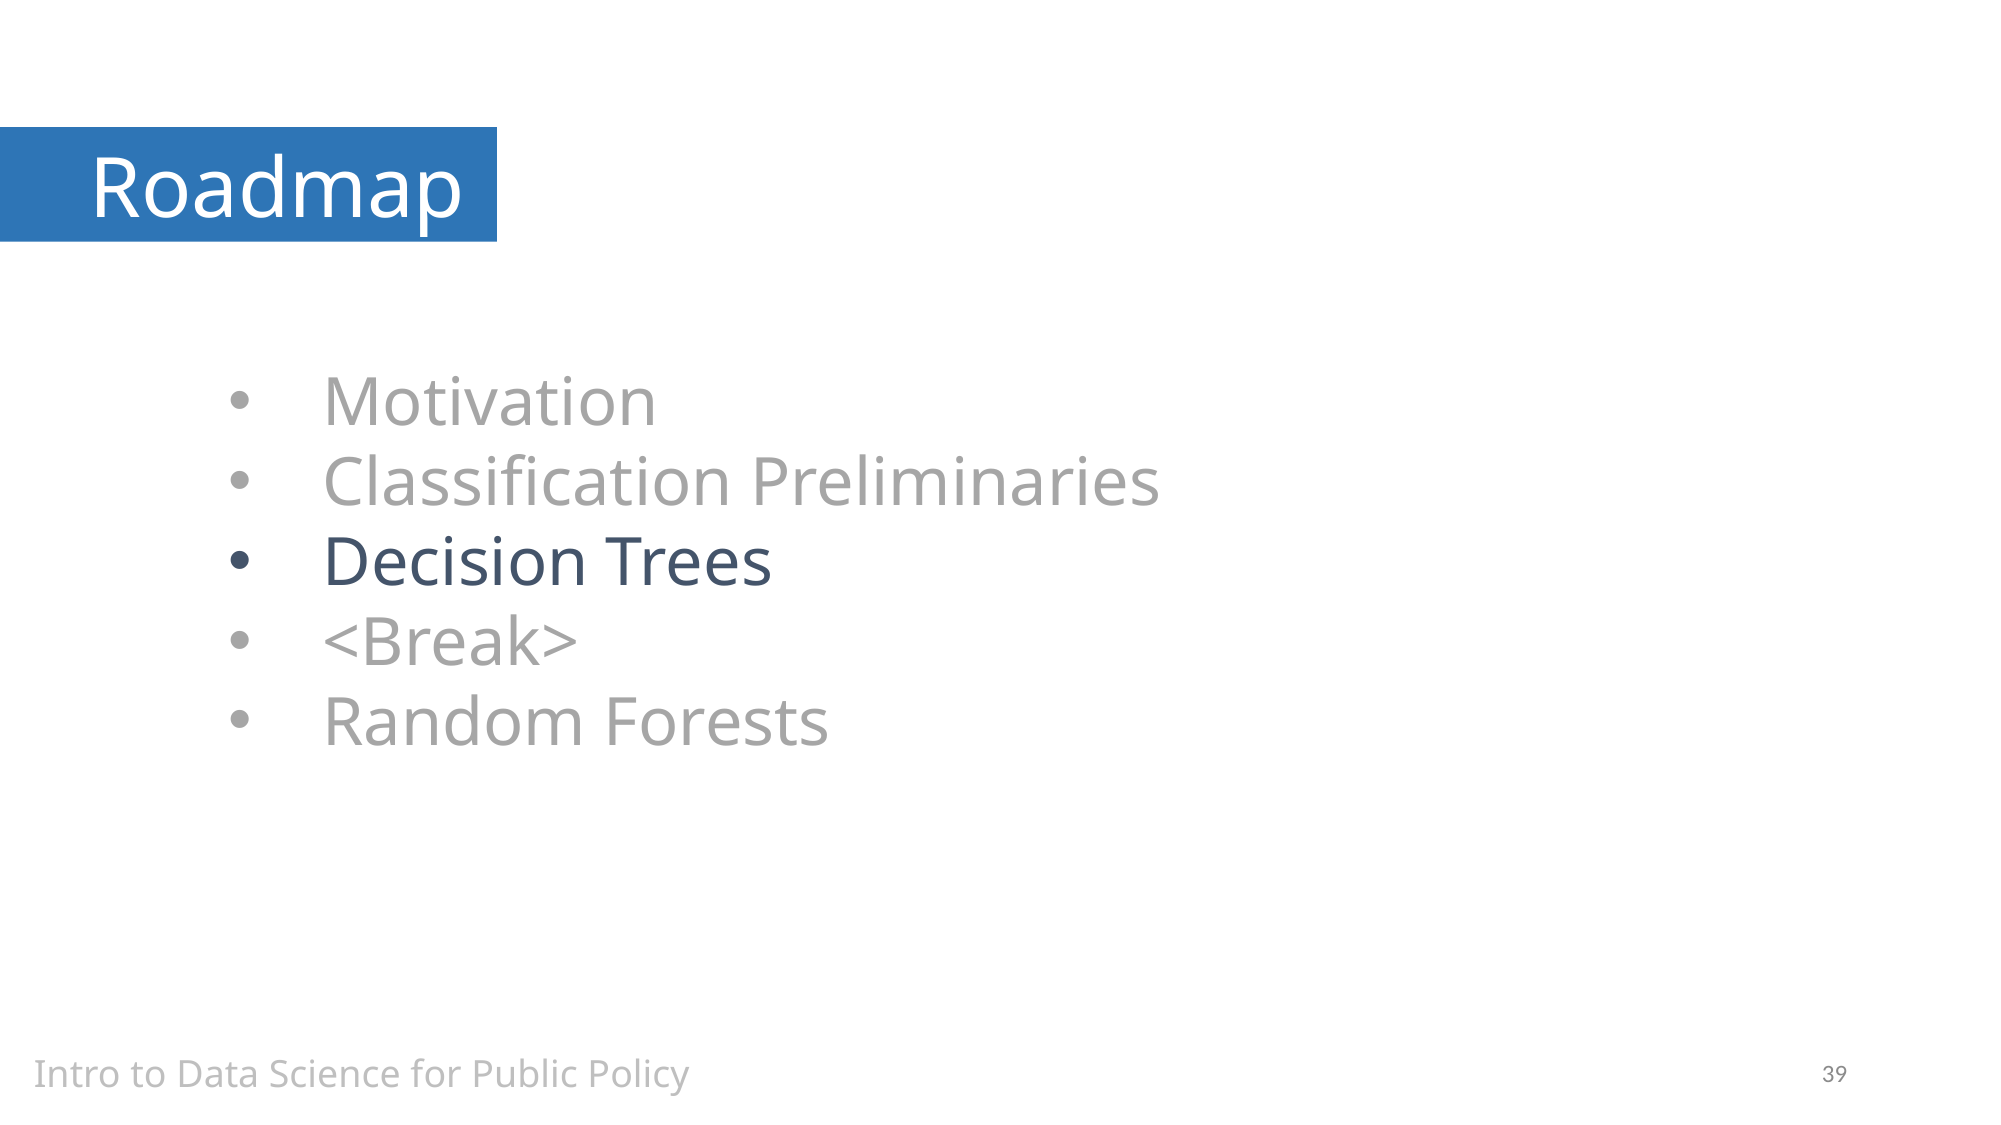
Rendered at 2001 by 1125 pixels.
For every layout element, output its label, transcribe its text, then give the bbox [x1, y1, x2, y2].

text_box Motivation Classification Preliminaries Decision Trees <Break> Random Forests [213, 271, 1728, 926]
text_box Roadmap [0, 127, 497, 242]
slide_number 39 [1412, 1042, 1863, 1103]
text_box Intro to Data Science for Public Policy [19, 1042, 706, 1103]
